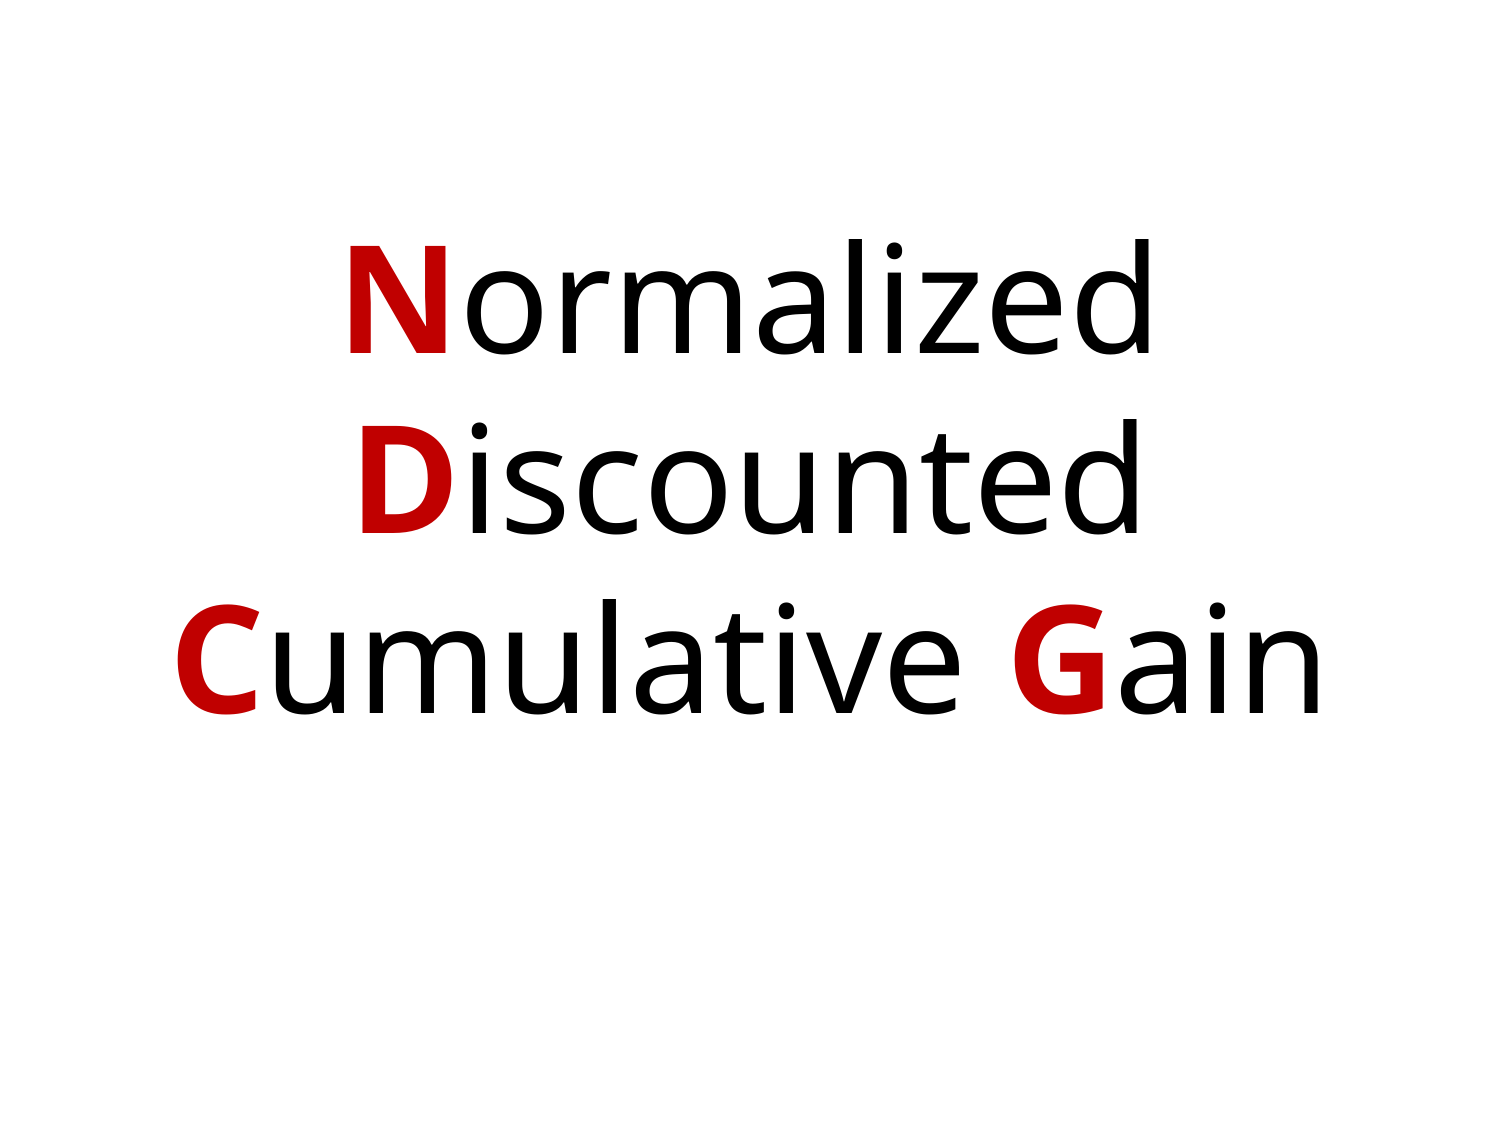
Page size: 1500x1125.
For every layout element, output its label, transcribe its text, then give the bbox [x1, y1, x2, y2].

text_box Normalized Discounted Cumulative Gain [0, 196, 1500, 751]
